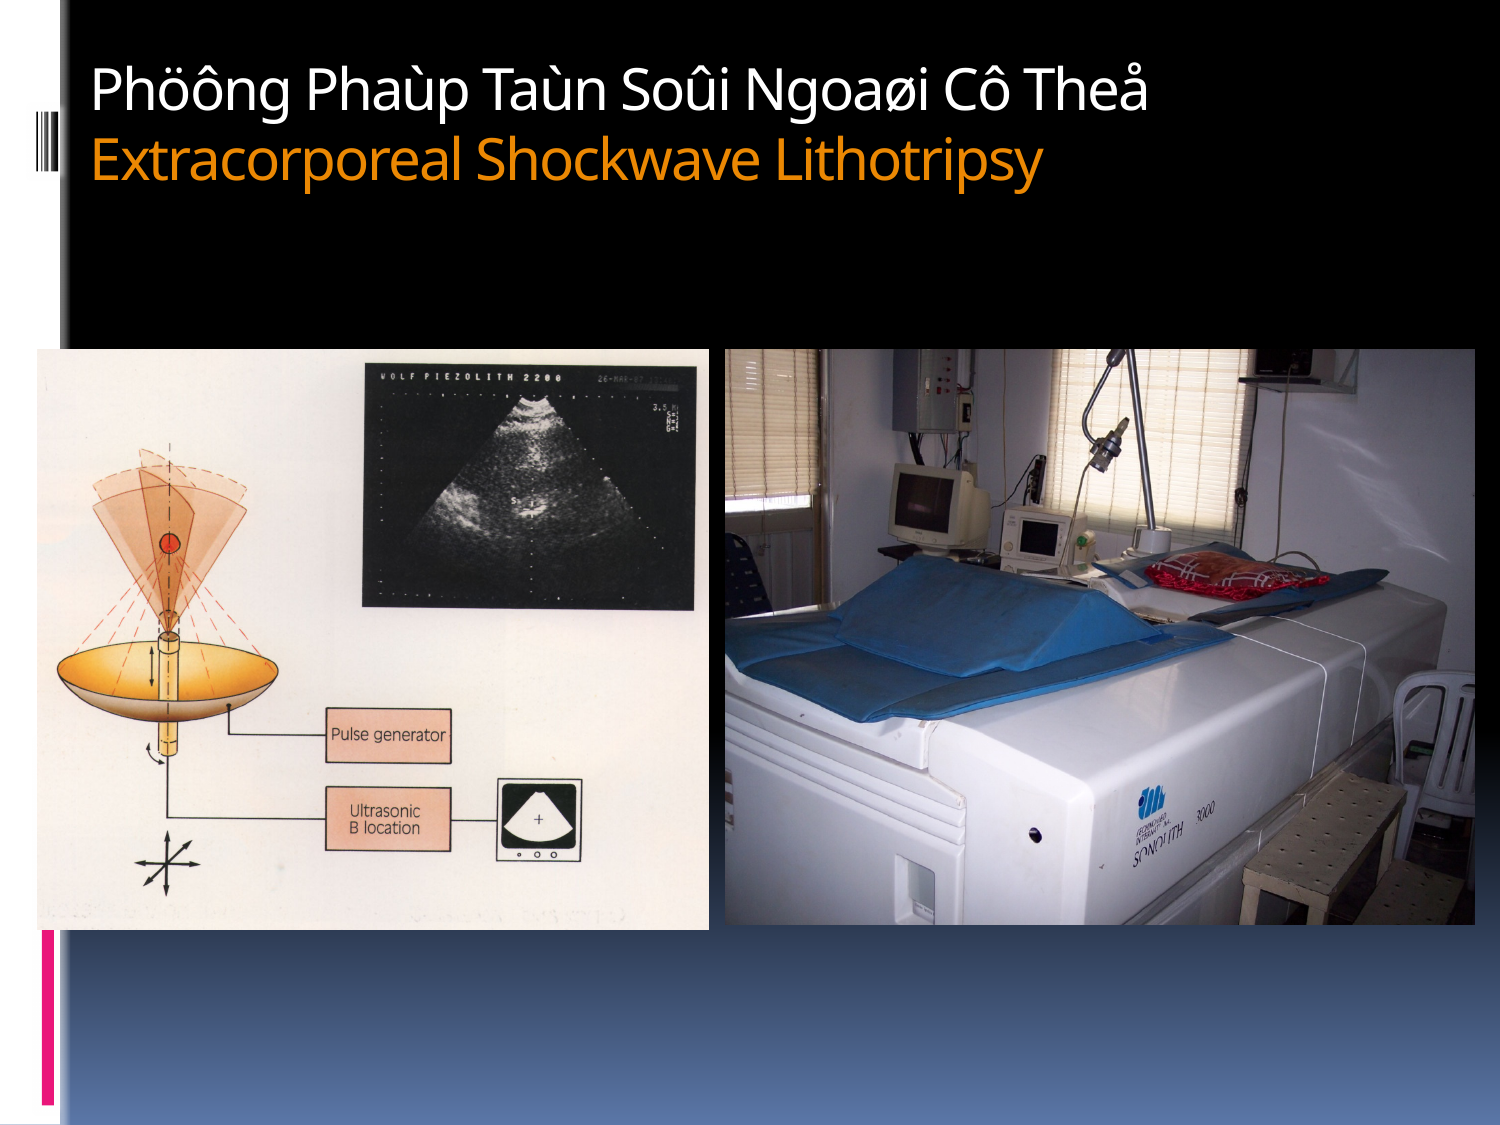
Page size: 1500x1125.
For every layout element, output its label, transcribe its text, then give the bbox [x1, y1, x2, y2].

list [37, 349, 710, 931]
picture [724, 349, 1476, 926]
title Phöông Phaùp Taùn Soûi Ngoaøi Cô Theå Extracorporeal Shockwave Lithotripsy [75, 45, 1425, 275]
